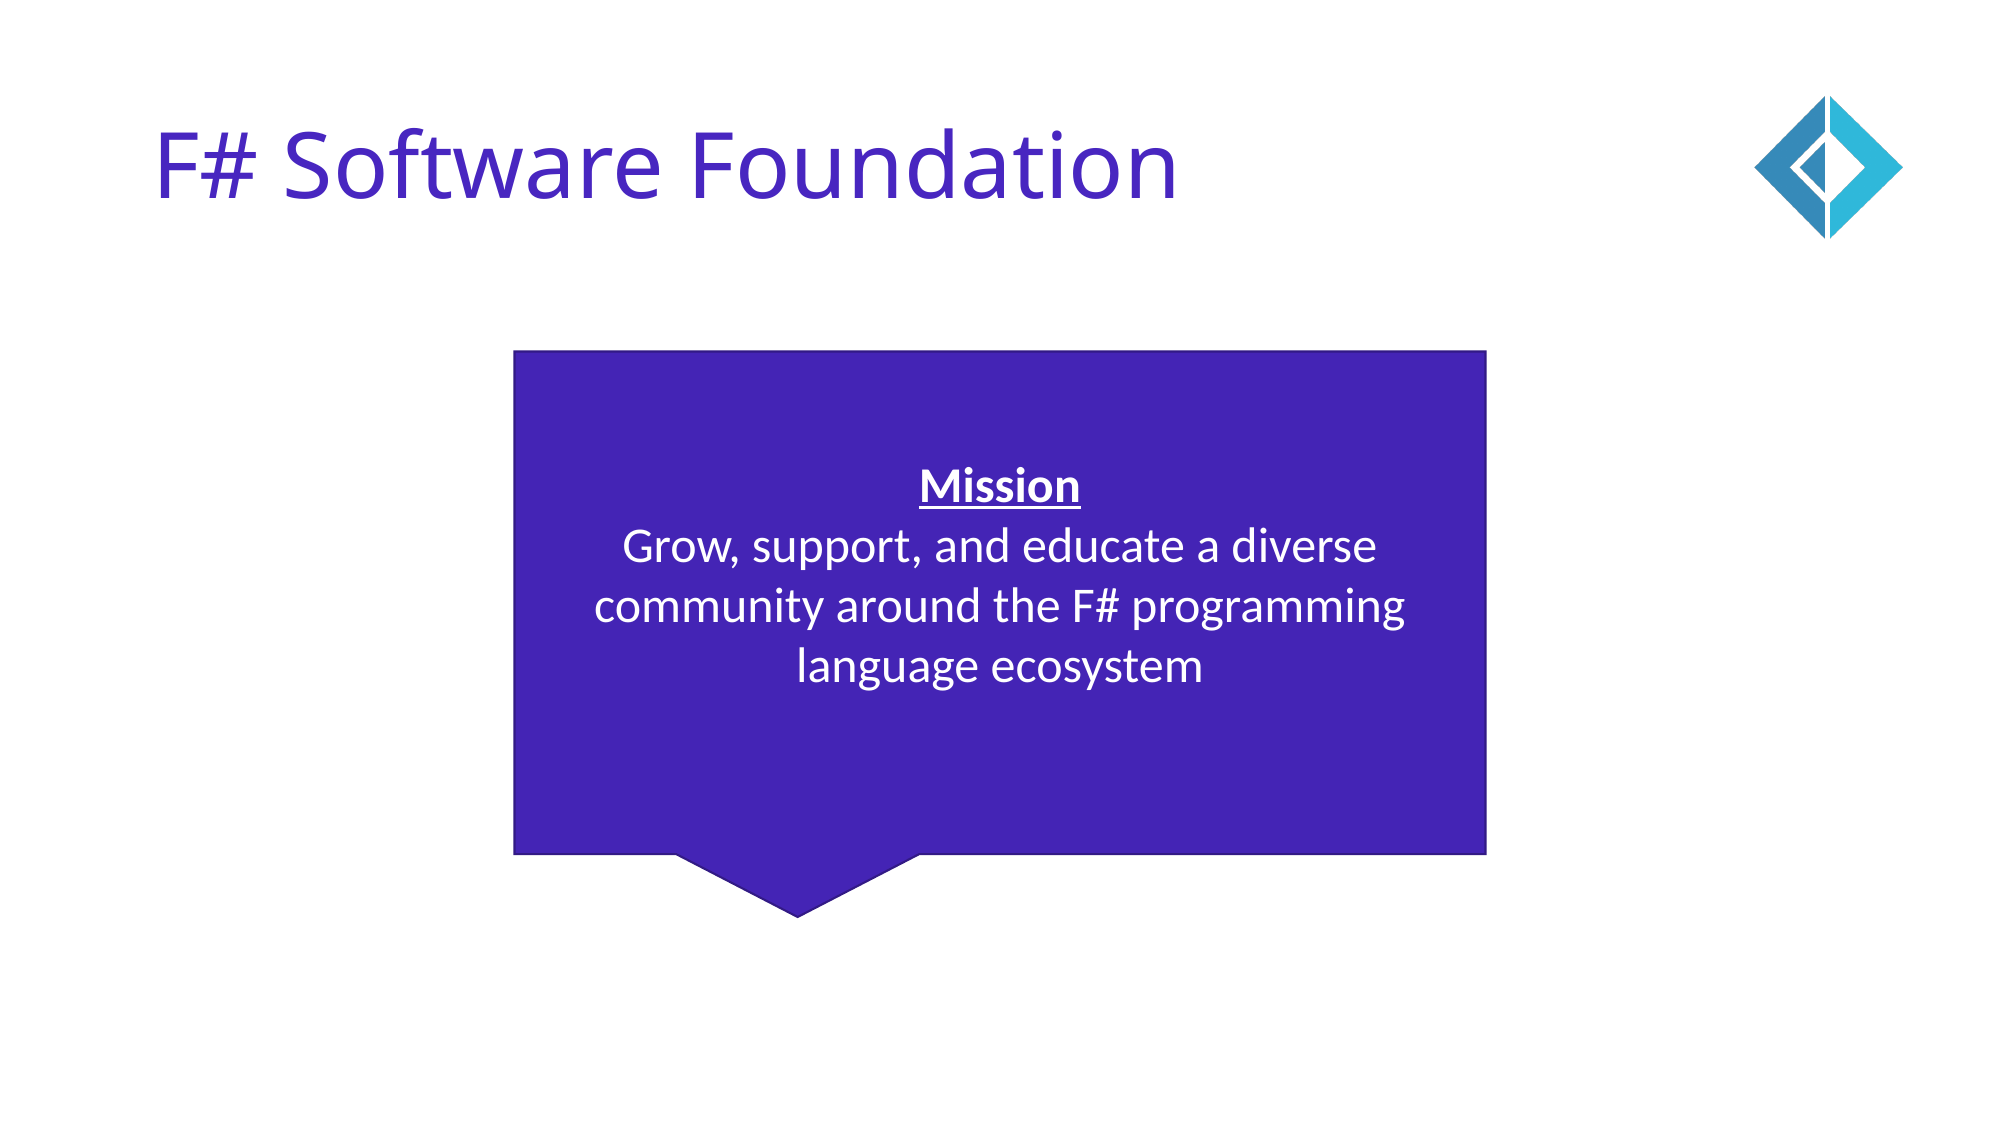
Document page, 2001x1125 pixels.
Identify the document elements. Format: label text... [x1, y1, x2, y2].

title F# Software Foundation [137, 59, 1863, 278]
picture [1748, 87, 1909, 250]
text_box Mission Grow, support, and educate a diverse community around the F# programming language ecosystem [513, 350, 1487, 919]
